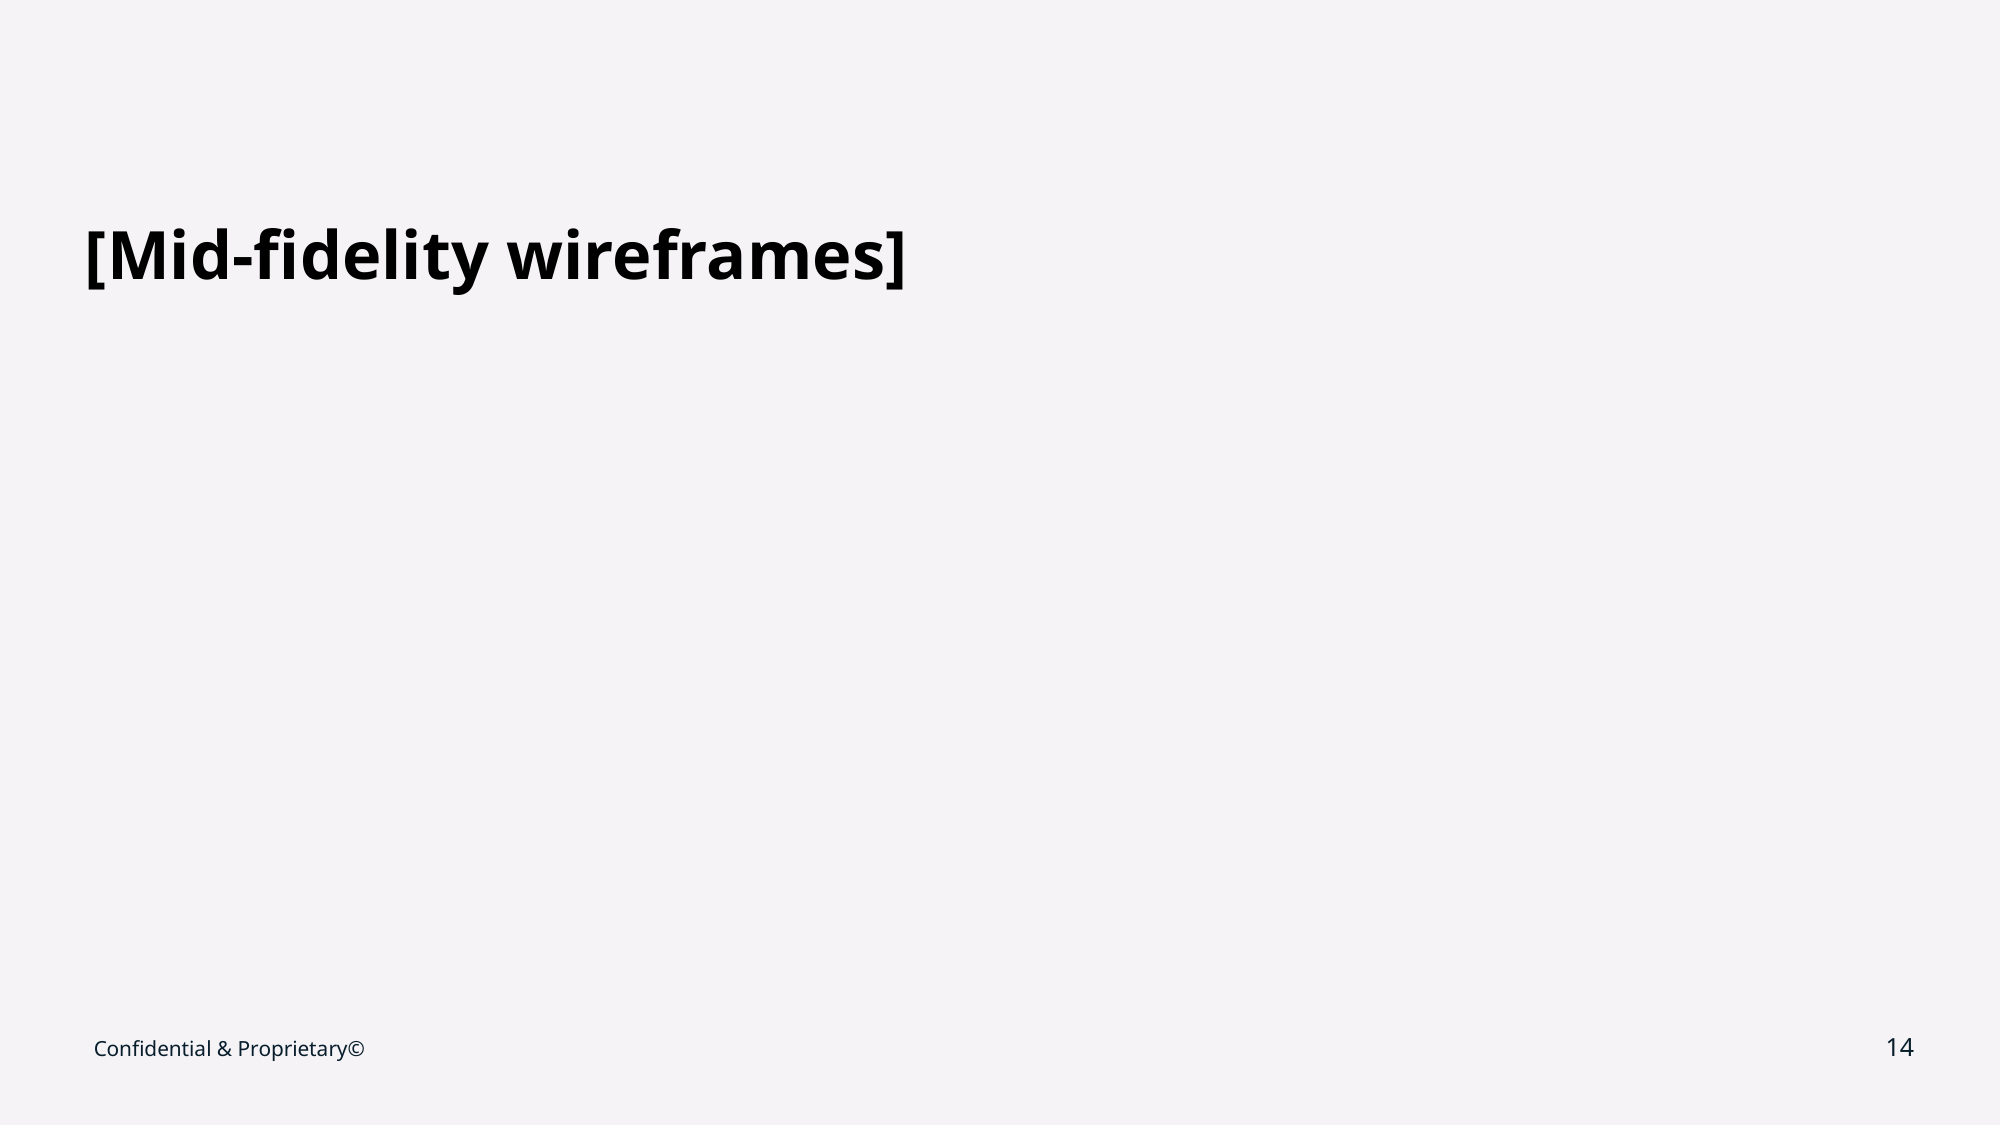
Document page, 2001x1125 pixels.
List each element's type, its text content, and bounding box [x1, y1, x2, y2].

title [Mid-fidelity wireframes] [70, 138, 1930, 356]
footer Confidential & Proprietary© [78, 1018, 1822, 1079]
slide_number ‹#› [1849, 1018, 1930, 1079]
